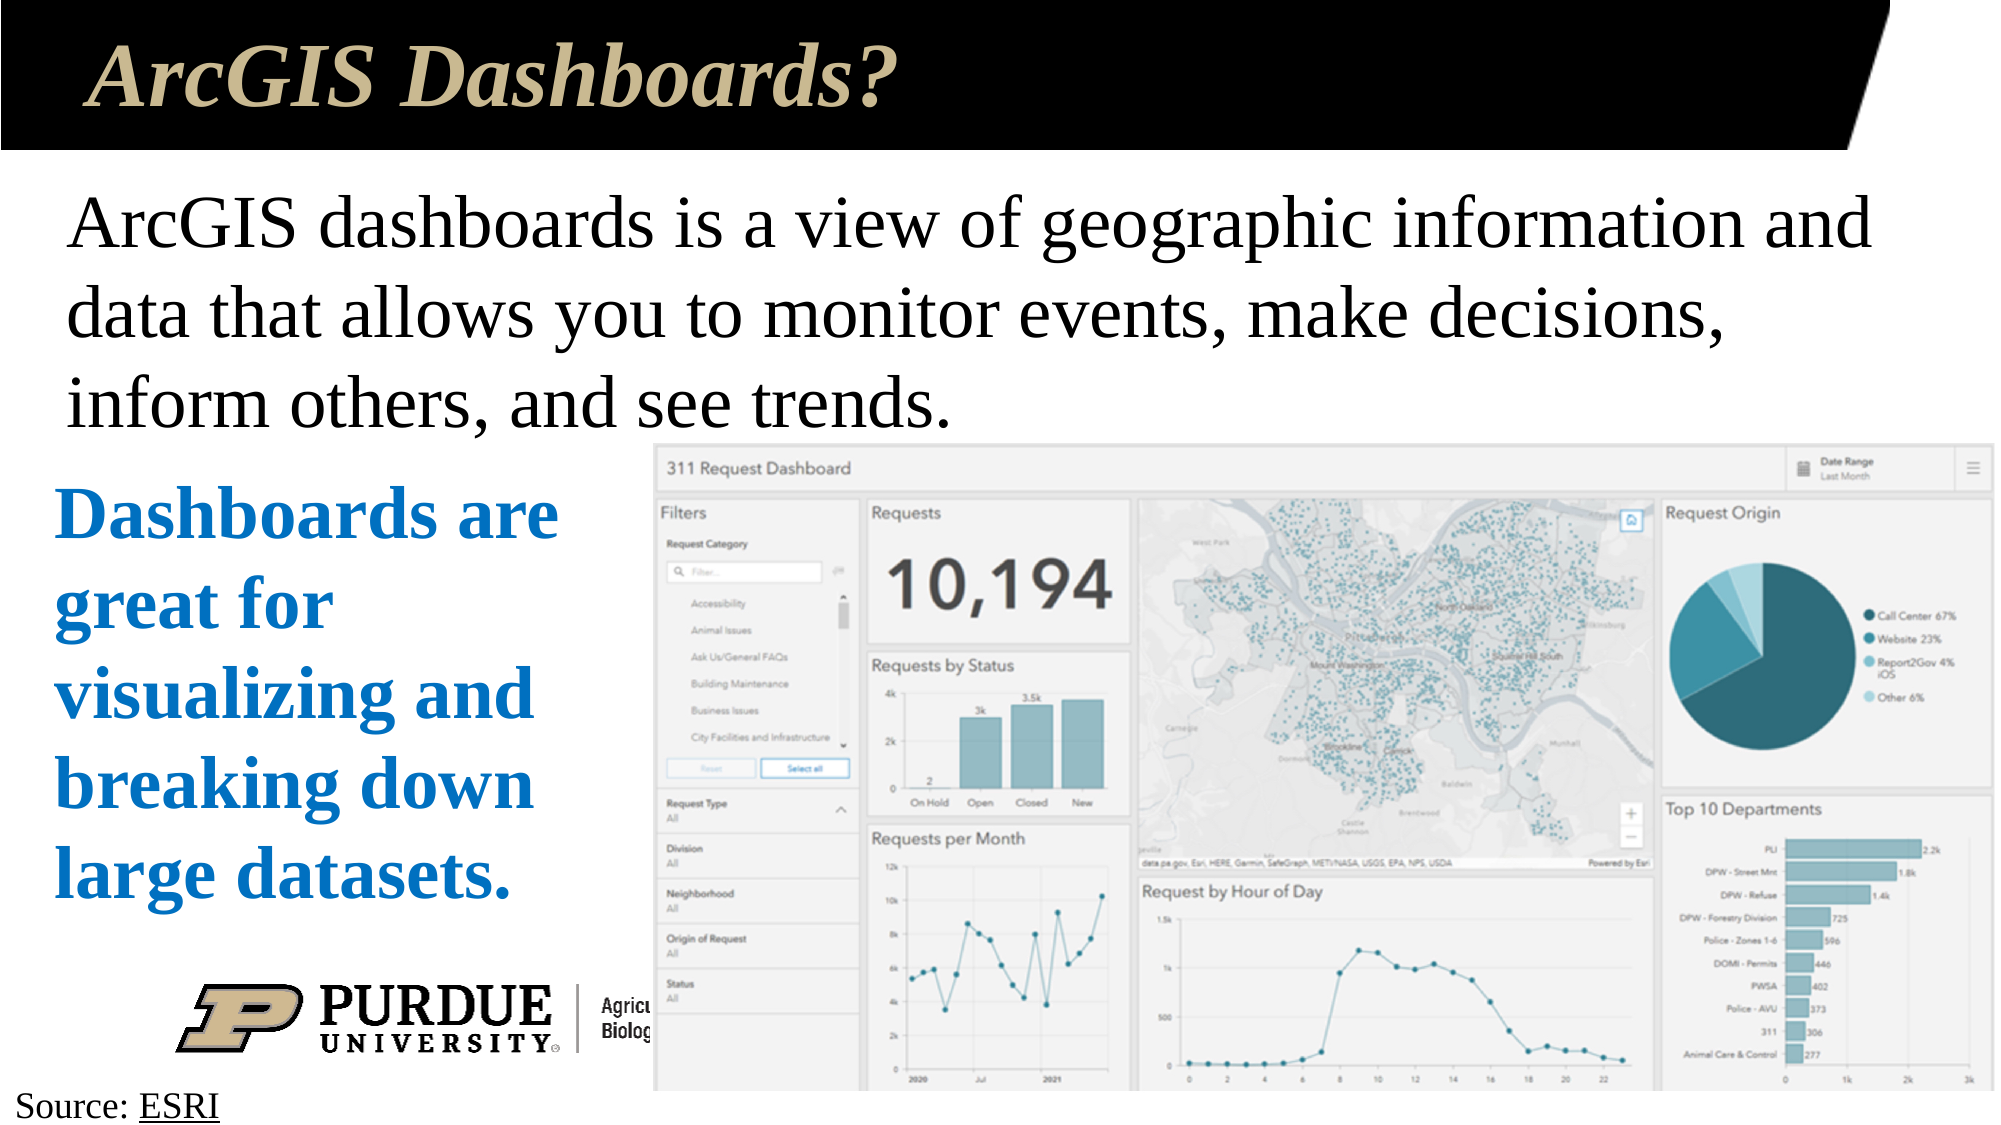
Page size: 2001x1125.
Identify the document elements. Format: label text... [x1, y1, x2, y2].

text_box Dashboards are great for visualizing and breaking down large datasets. [39, 456, 630, 921]
title ArcGIS Dashboards? [84, 24, 1605, 133]
picture [175, 439, 2000, 1099]
text_box Source: ESRI [0, 1073, 1265, 1125]
text_box ArcGIS dashboards is a view of geographic information and data that allows you to monitor events, make decisions, inform others, and see trends. [66, 172, 1920, 457]
